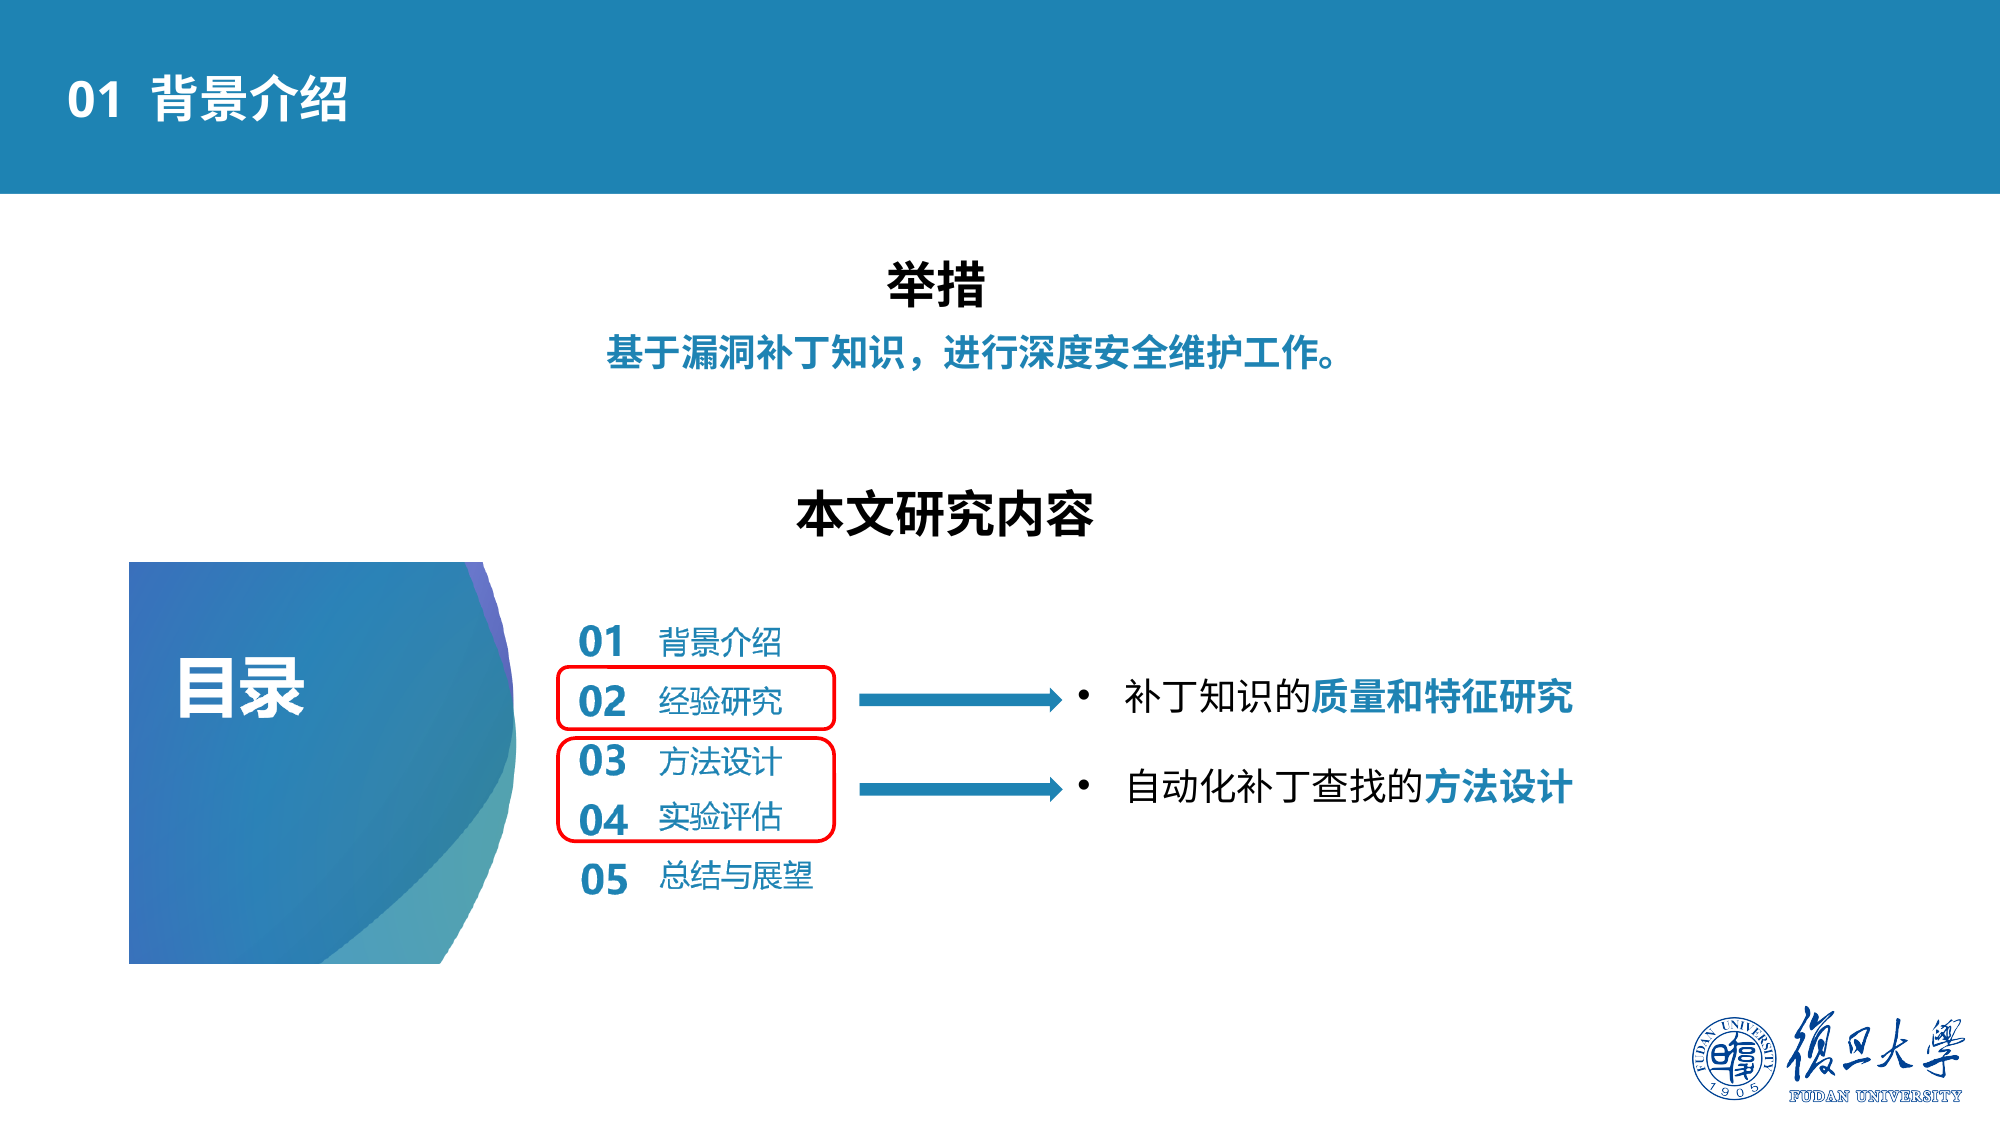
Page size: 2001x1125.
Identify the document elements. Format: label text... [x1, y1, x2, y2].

picture [1667, 974, 1990, 1125]
picture [129, 562, 874, 964]
text_box [874, 774, 1065, 805]
text_box [874, 685, 1064, 715]
text_box 基于漏洞补丁知识，进行深度安全维护工作。 [447, 321, 1516, 381]
list 01 背景介绍 [52, 41, 1942, 162]
text_box 举措 [810, 255, 1063, 319]
text_box 补丁知识的质量和特征研究 自动化补丁查找的方法设计 [1062, 620, 1722, 860]
text_box 本文研究内容 [754, 462, 1137, 569]
text_box [1186, 680, 1466, 745]
